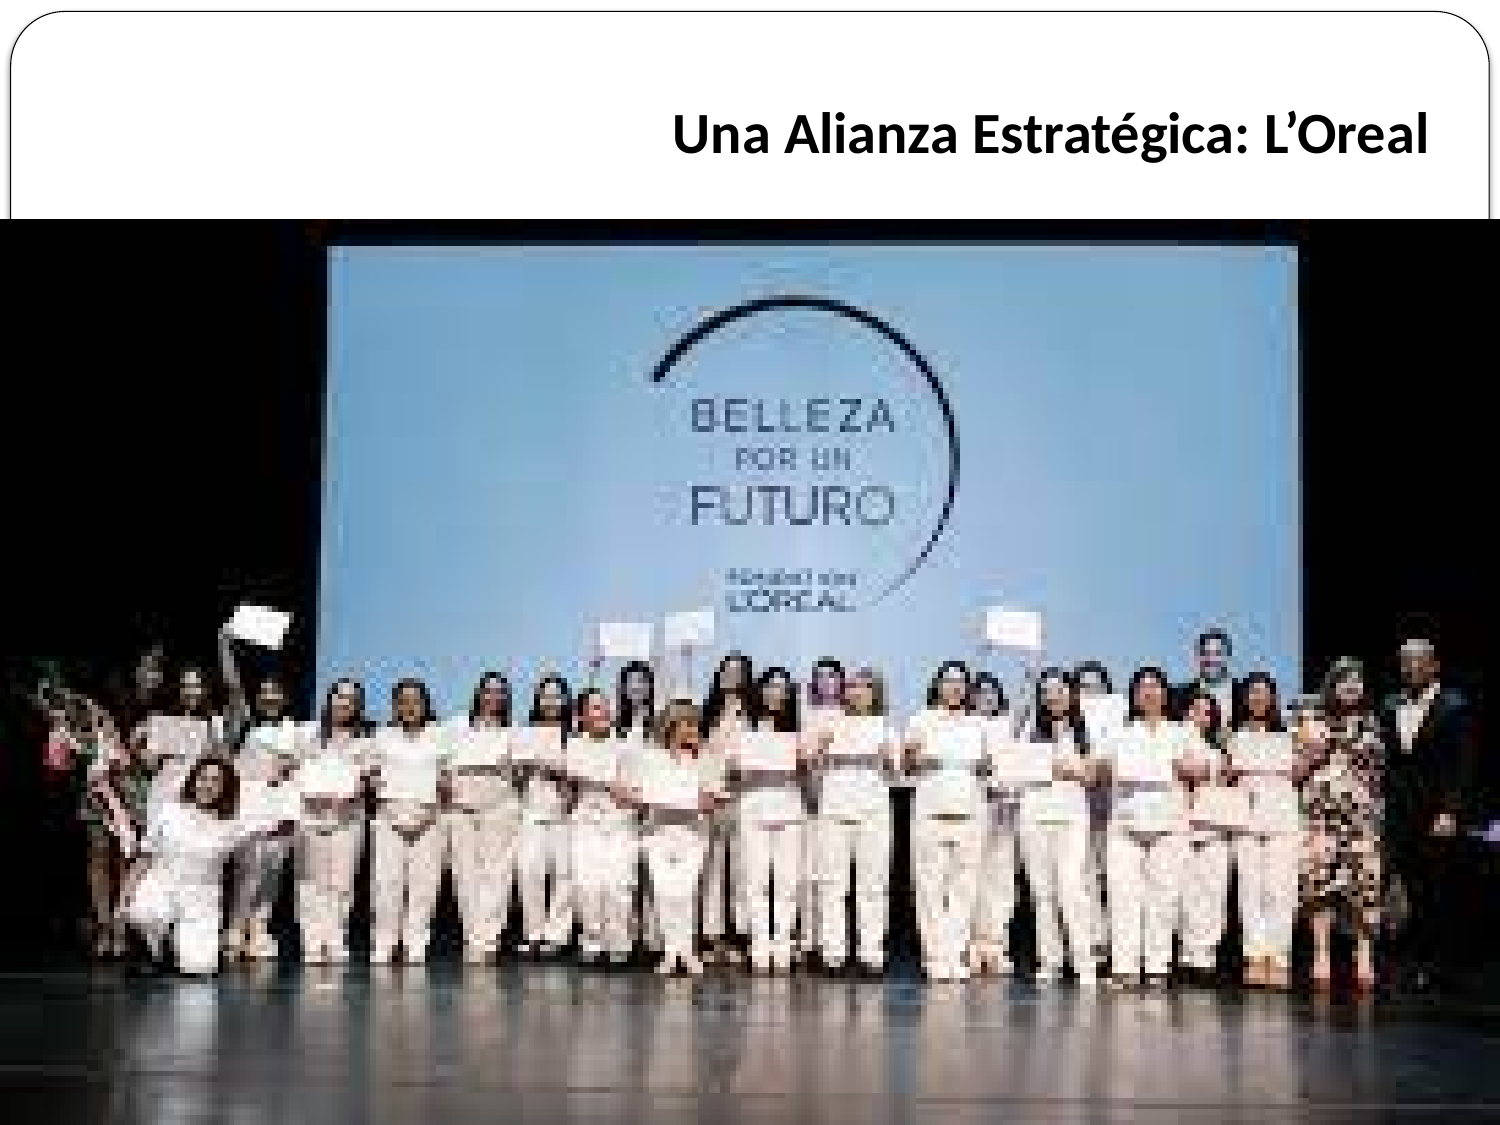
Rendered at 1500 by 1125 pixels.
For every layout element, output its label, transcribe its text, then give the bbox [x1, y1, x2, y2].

picture [0, 219, 1500, 1125]
text_box Una Alianza Estratégica: L’Oreal [419, 89, 1443, 173]
